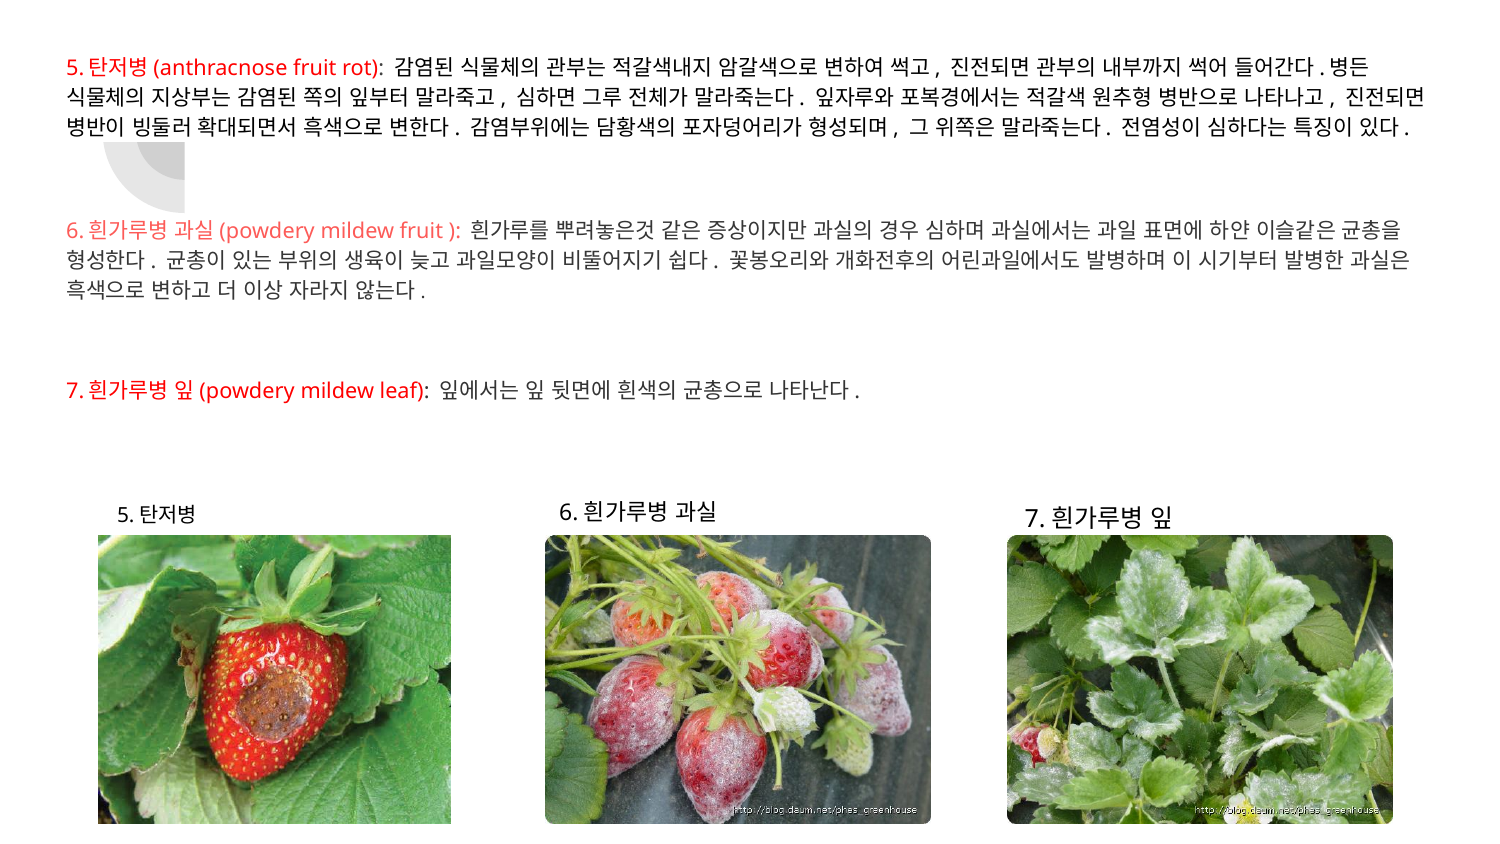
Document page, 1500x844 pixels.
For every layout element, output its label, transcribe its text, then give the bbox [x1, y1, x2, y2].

picture [1007, 535, 1393, 824]
text_box 5.탄저병 [102, 488, 293, 533]
picture [545, 535, 931, 824]
text_box 7.흰가루병 잎 [1009, 487, 1261, 533]
text_box 6.흰가루병 과실 [544, 483, 774, 534]
picture [98, 535, 451, 824]
list 5.탄저병(anthracnose fruit rot): 감염된 식물체의 관부는 적갈색내지 암갈색으로 변하여 썩고, 진전되면 관부의 내부까지 썩어 들어간다.병든 식물체의 지상부는 감염된 쪽의 잎부터 말라죽고, 심하면 그루 전체가 말라죽는다. 잎자루와 포복경에서는 적갈색 원추형 병반으로 나타나고, 진전되면 병반이 빙둘러 확대되면서 흑색으로 변한다. 감염부위에는 담황색의 포자덩어리가 형성되며, 그 위쪽은 말라죽는다. 전염성이 심하다는 특징이 있다. 6.흰가루병 과실(powdery mildew fruit ): 흰가루를 뿌려놓은것 같은 증상이지만 과실의 경우 심하며 과실에서는 과일 표면에 하얀 이슬같은 균총을 형성한다. 균총이 있는 부위의 생육이 늦고 과일모양이 비뚤어지기 쉽다. 꽃봉오리와 개화전후의 어린과일에서도 발병하며 이 시기부터 발병한 과실은 흑색으로 변하고 더 이상 자라지 않는다. 7.흰가루병 잎(powdery mildew leaf): 잎에서는 잎 뒷면에 흰색의 균총으로 나타난다. [51, 35, 1449, 439]
